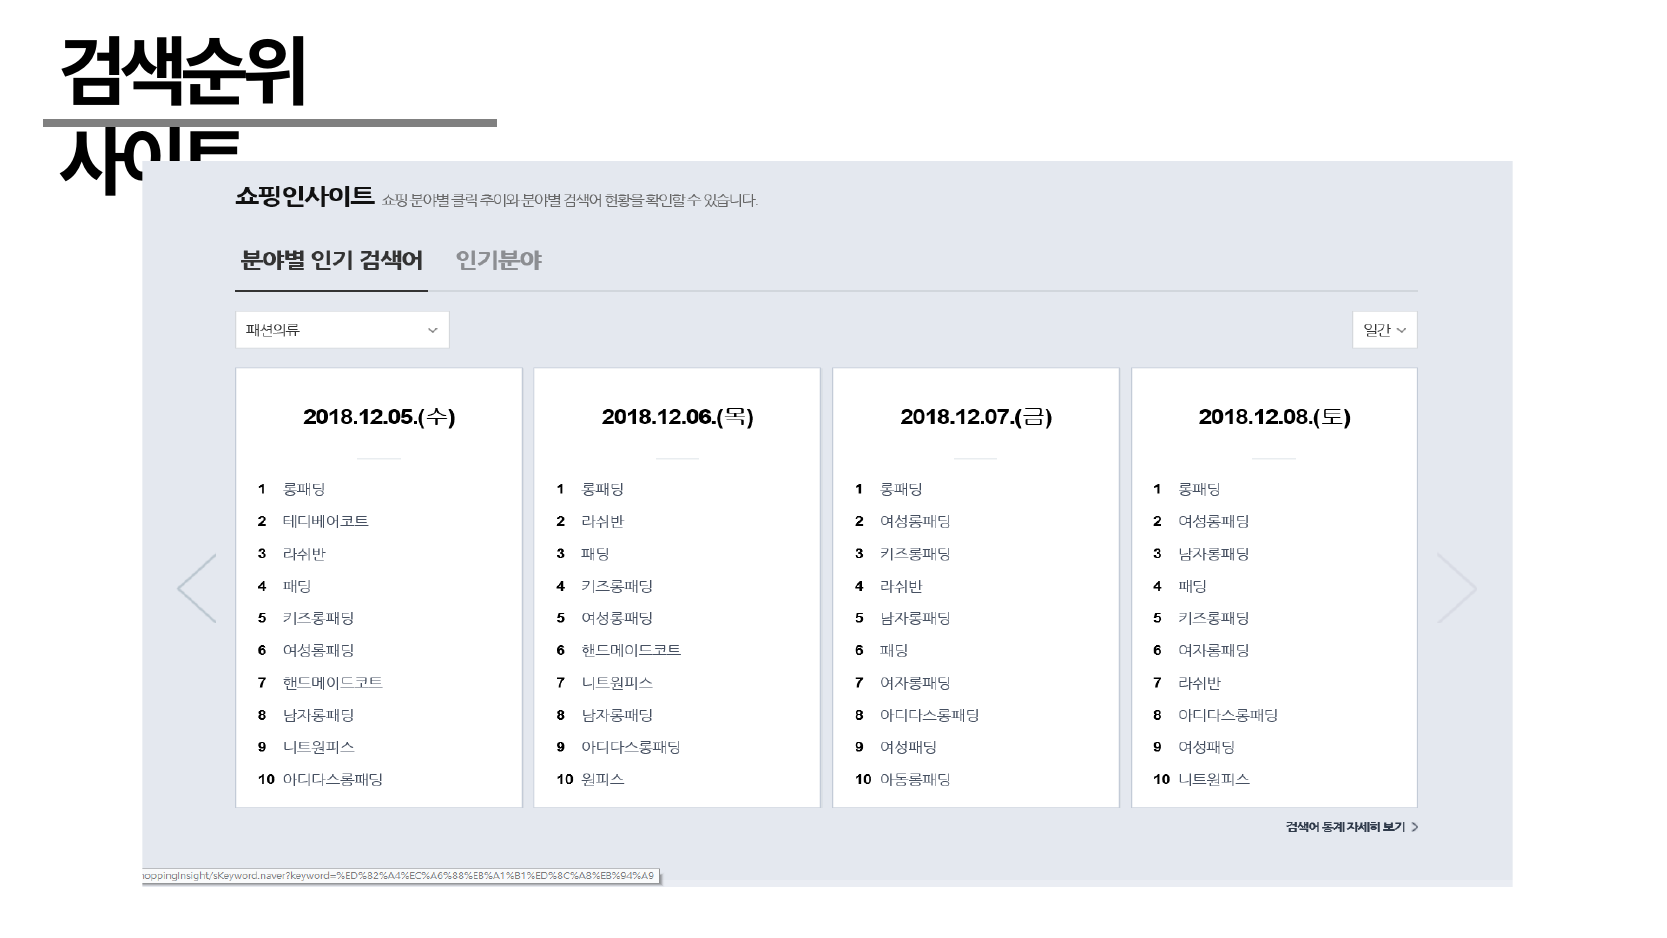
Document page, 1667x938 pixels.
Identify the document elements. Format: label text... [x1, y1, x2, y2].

picture [142, 161, 1513, 887]
text_box 검색순위 사이트 [43, 24, 515, 205]
